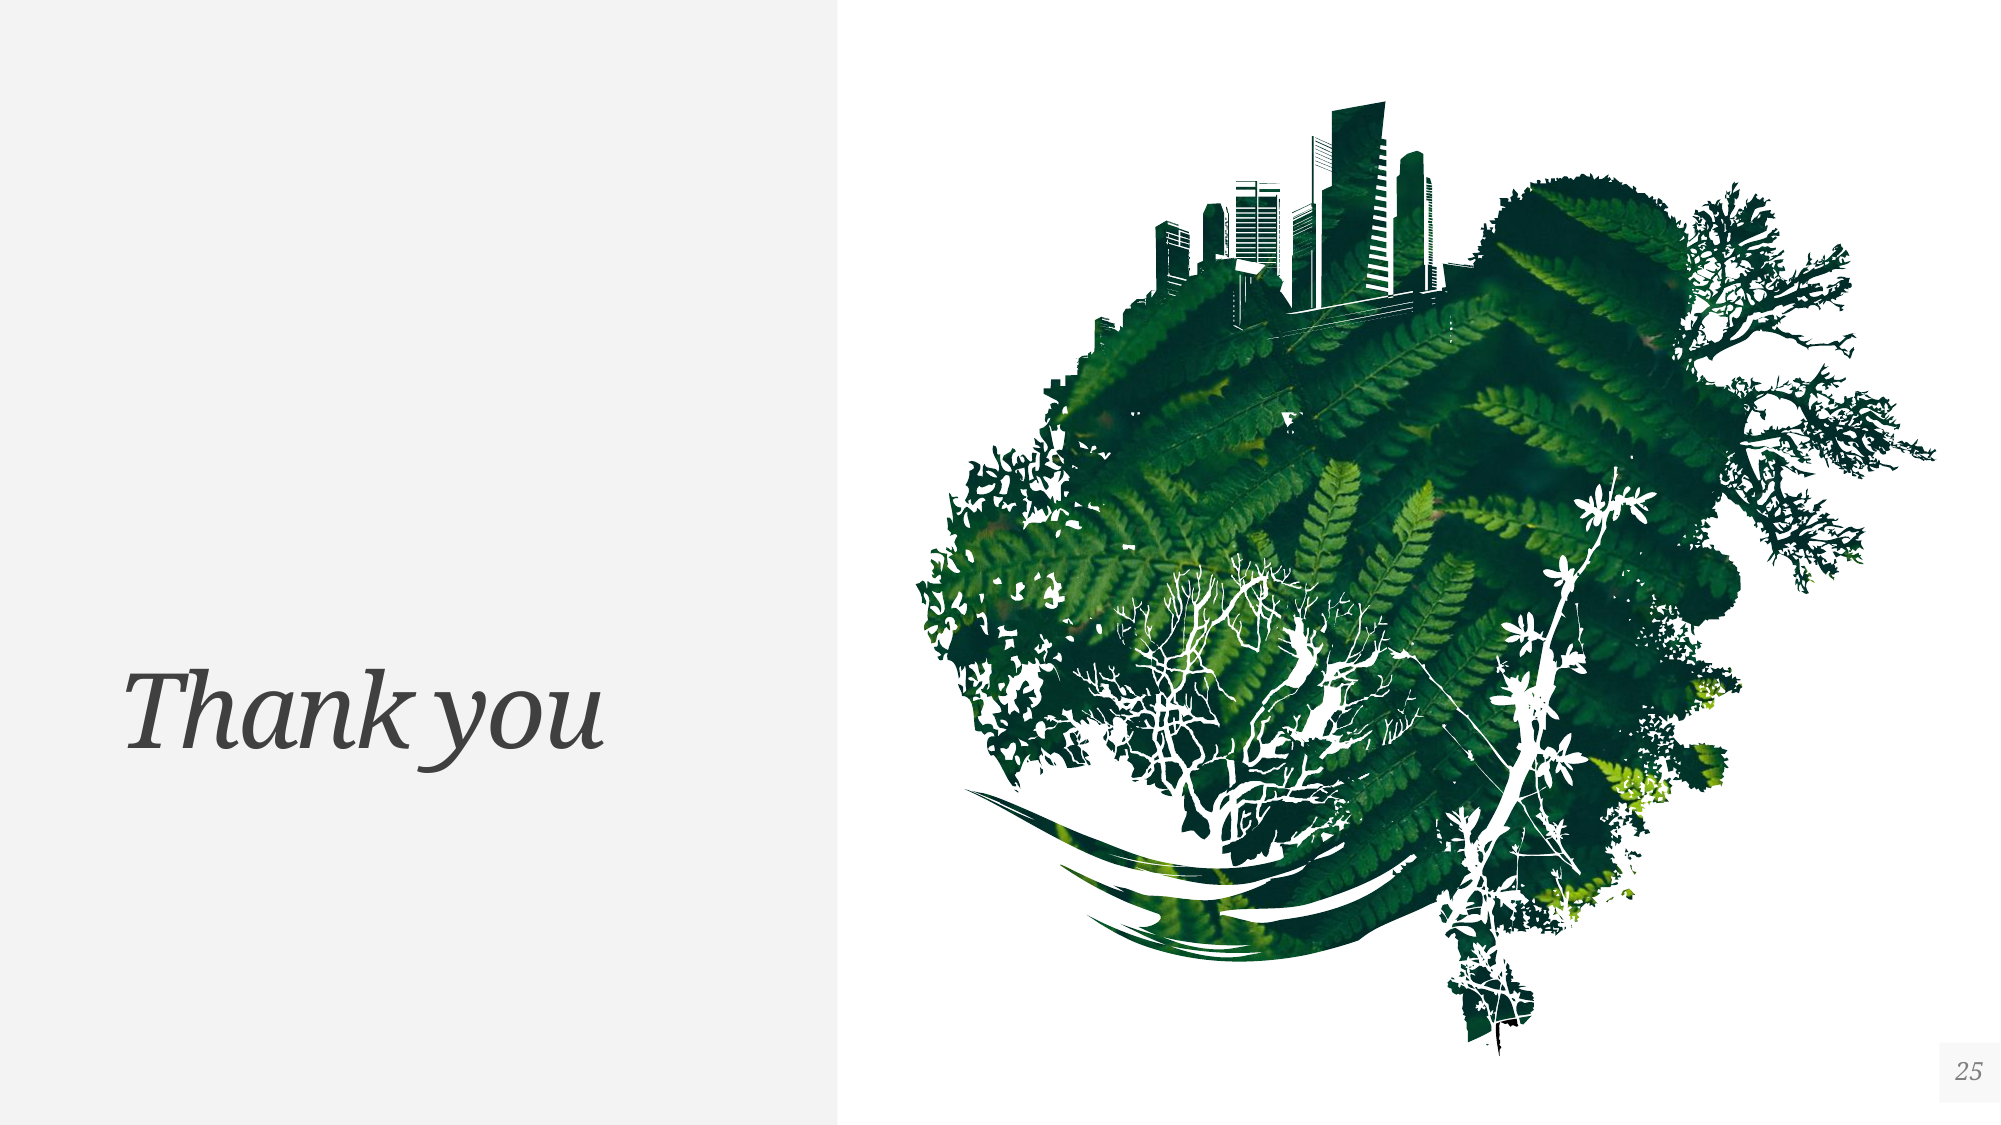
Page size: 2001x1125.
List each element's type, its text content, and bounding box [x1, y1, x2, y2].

slide_number 25 [1939, 1042, 2000, 1103]
picture [915, 101, 1937, 1046]
title Thank you [0, 0, 838, 1125]
